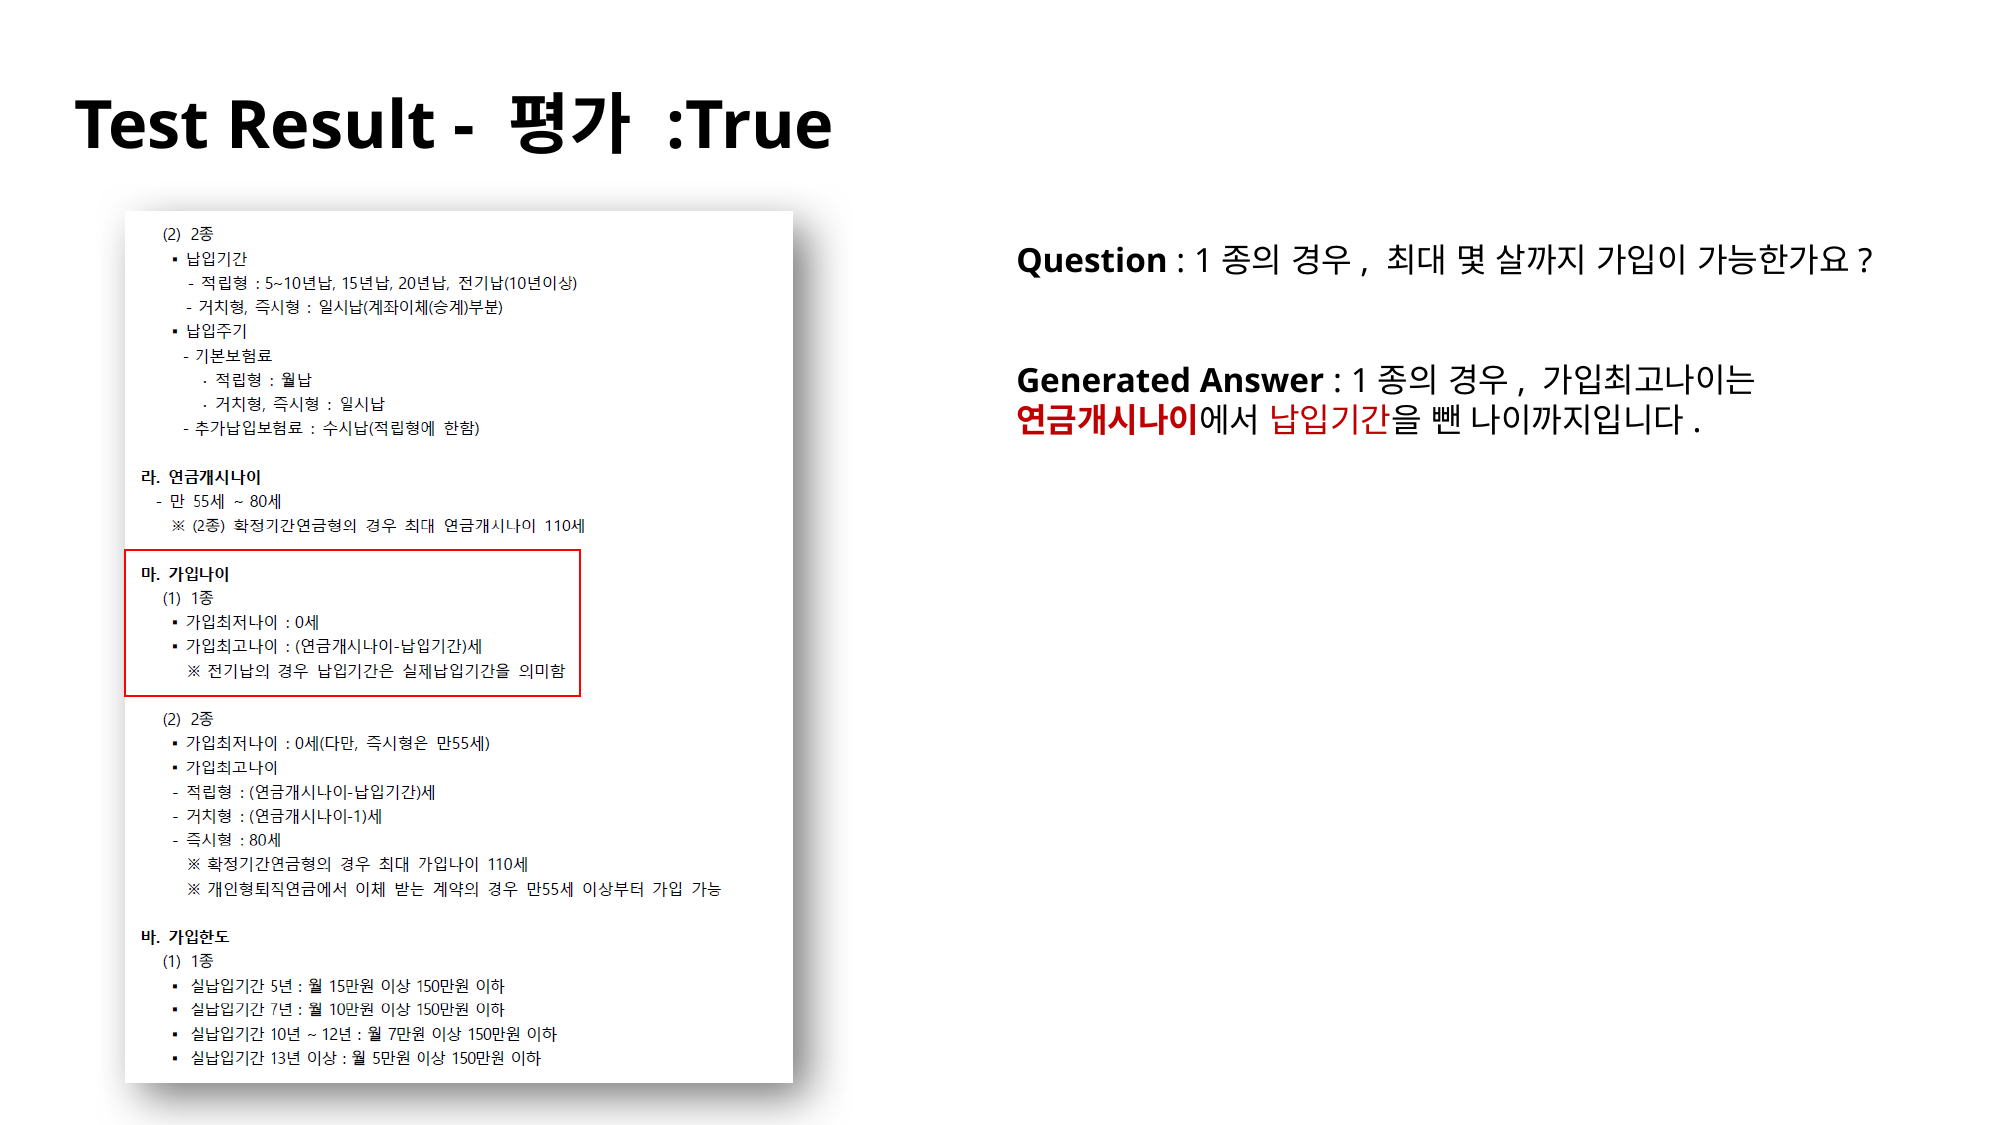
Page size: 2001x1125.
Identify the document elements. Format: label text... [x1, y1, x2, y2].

text_box Question : 1종의 경우, 최대 몇 살까지 가입이 가능한가요? Generated Answer : 1종의 경우, 가입최고나이는 연금개시나이에서 납입기간을 뺀 나이까지입니다. [1001, 231, 1905, 446]
picture [125, 211, 794, 1083]
text_box Test Result - 평가 :True [59, 74, 1454, 169]
